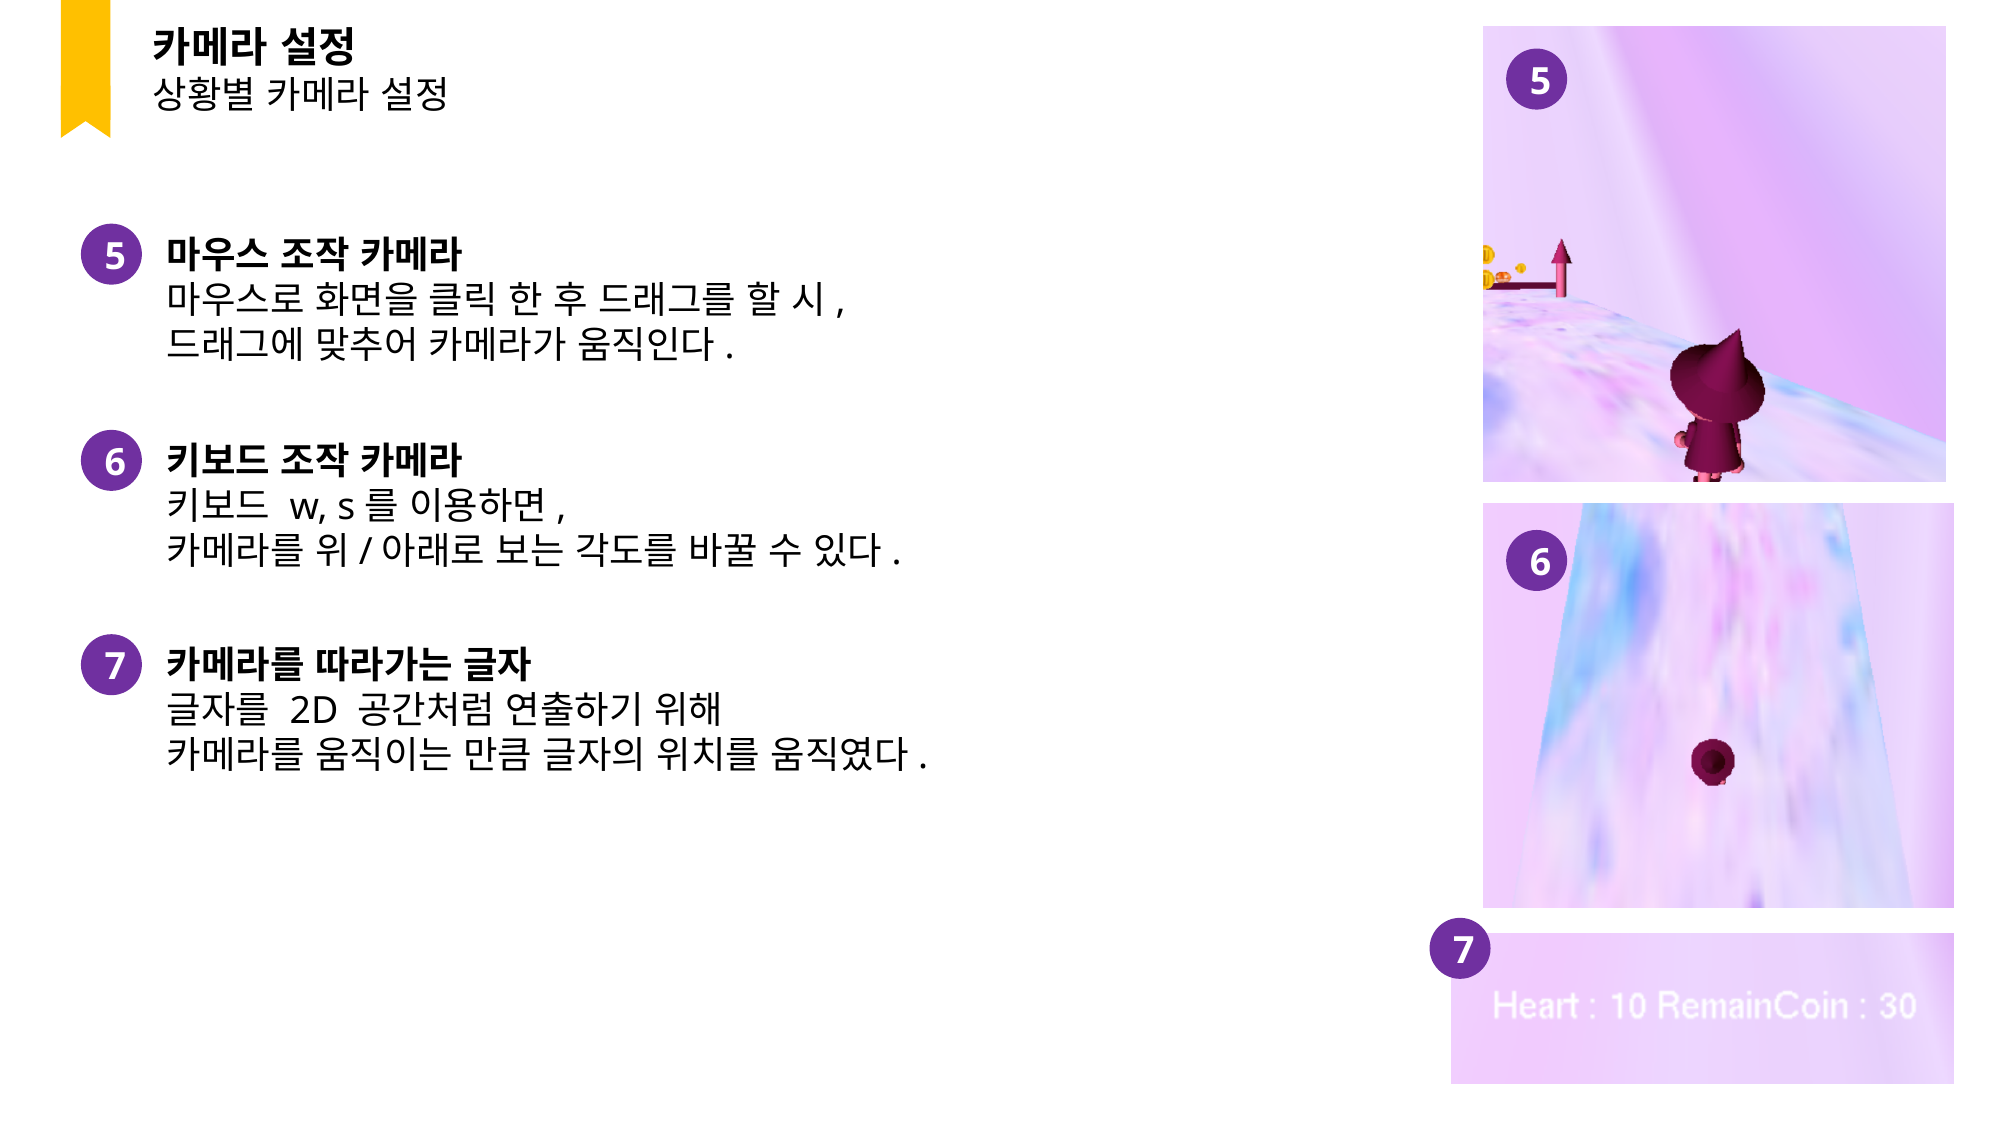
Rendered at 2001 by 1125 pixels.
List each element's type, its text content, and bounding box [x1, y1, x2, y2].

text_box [60, 0, 111, 138]
text_box 5 [79, 222, 143, 286]
text_box 7 [1428, 916, 1488, 979]
text_box 카메라 설정 상황별 카메라 설정 [138, 13, 465, 124]
text_box 카메라를 따라가는 글자 글자를 2D 공간처럼 연출하기 위해 카메라를 움직이는 만큼 글자의 위치를 움직였다. [151, 634, 1000, 784]
picture [1482, 26, 1946, 482]
text_box 6 [79, 428, 143, 492]
picture [1483, 503, 1954, 908]
picture [1451, 933, 1954, 1084]
text_box 마우스 조작 카메라 마우스로 화면을 클릭 한 후 드래그를 할 시, 드래그에 맞추어 카메라가 움직인다. [151, 223, 1000, 374]
text_box 키보드 조작 카메라 키보드 w, s를 이용하면, 카메라를 위/아래로 보는 각도를 바꿀 수 있다. [151, 429, 1000, 580]
text_box 7 [79, 633, 143, 697]
